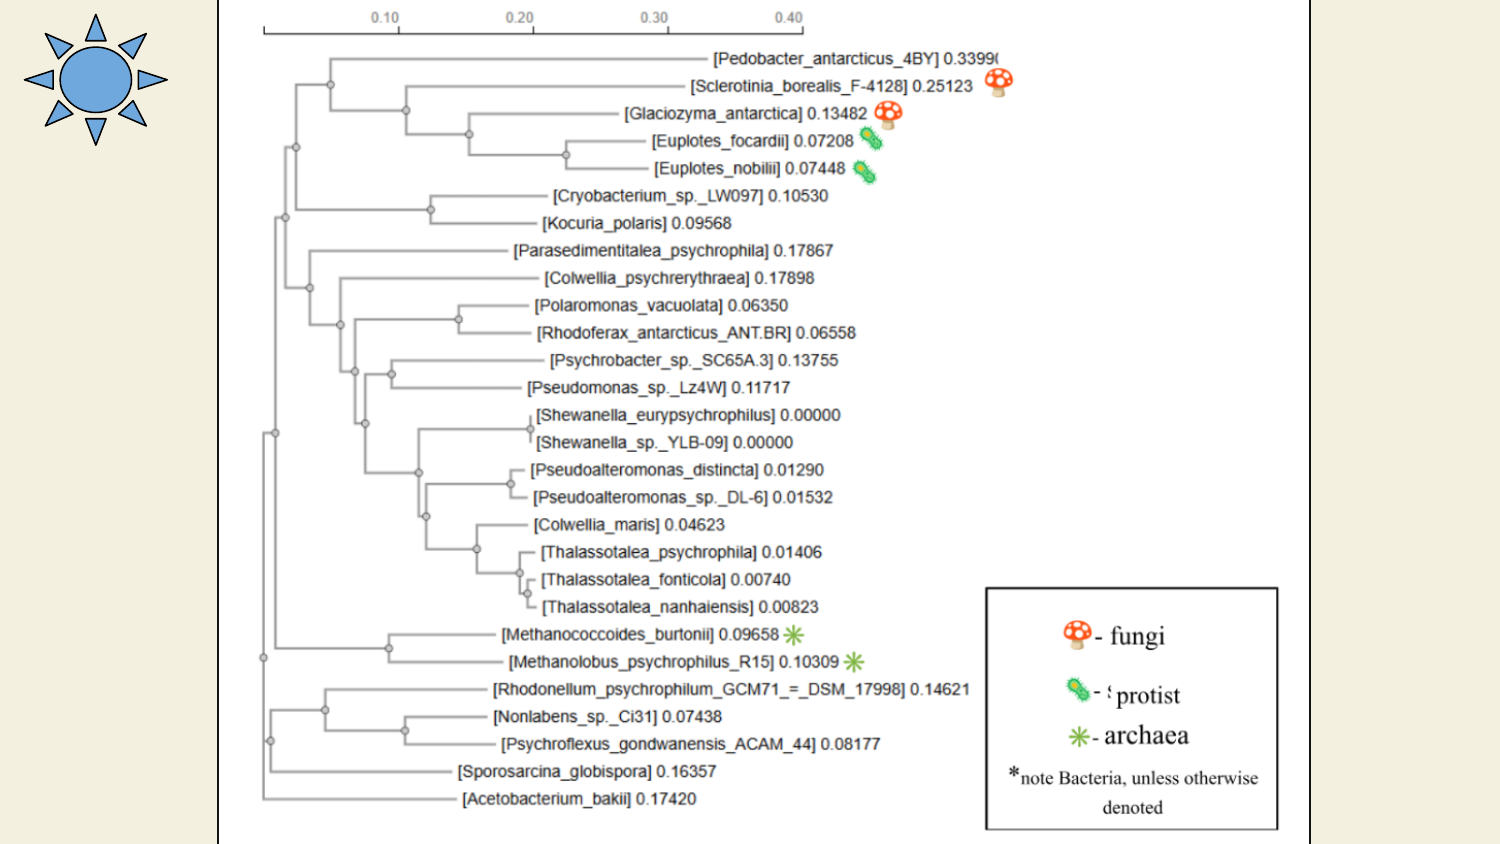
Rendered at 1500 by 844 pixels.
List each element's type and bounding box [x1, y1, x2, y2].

text_box [60, 47, 132, 113]
text_box [24, 70, 54, 90]
text_box [118, 100, 147, 126]
text_box [138, 70, 168, 90]
text_box [85, 118, 107, 146]
text_box [85, 14, 107, 41]
text_box [45, 100, 73, 126]
picture [218, 0, 1310, 844]
text_box [45, 33, 73, 59]
text_box [118, 33, 147, 59]
